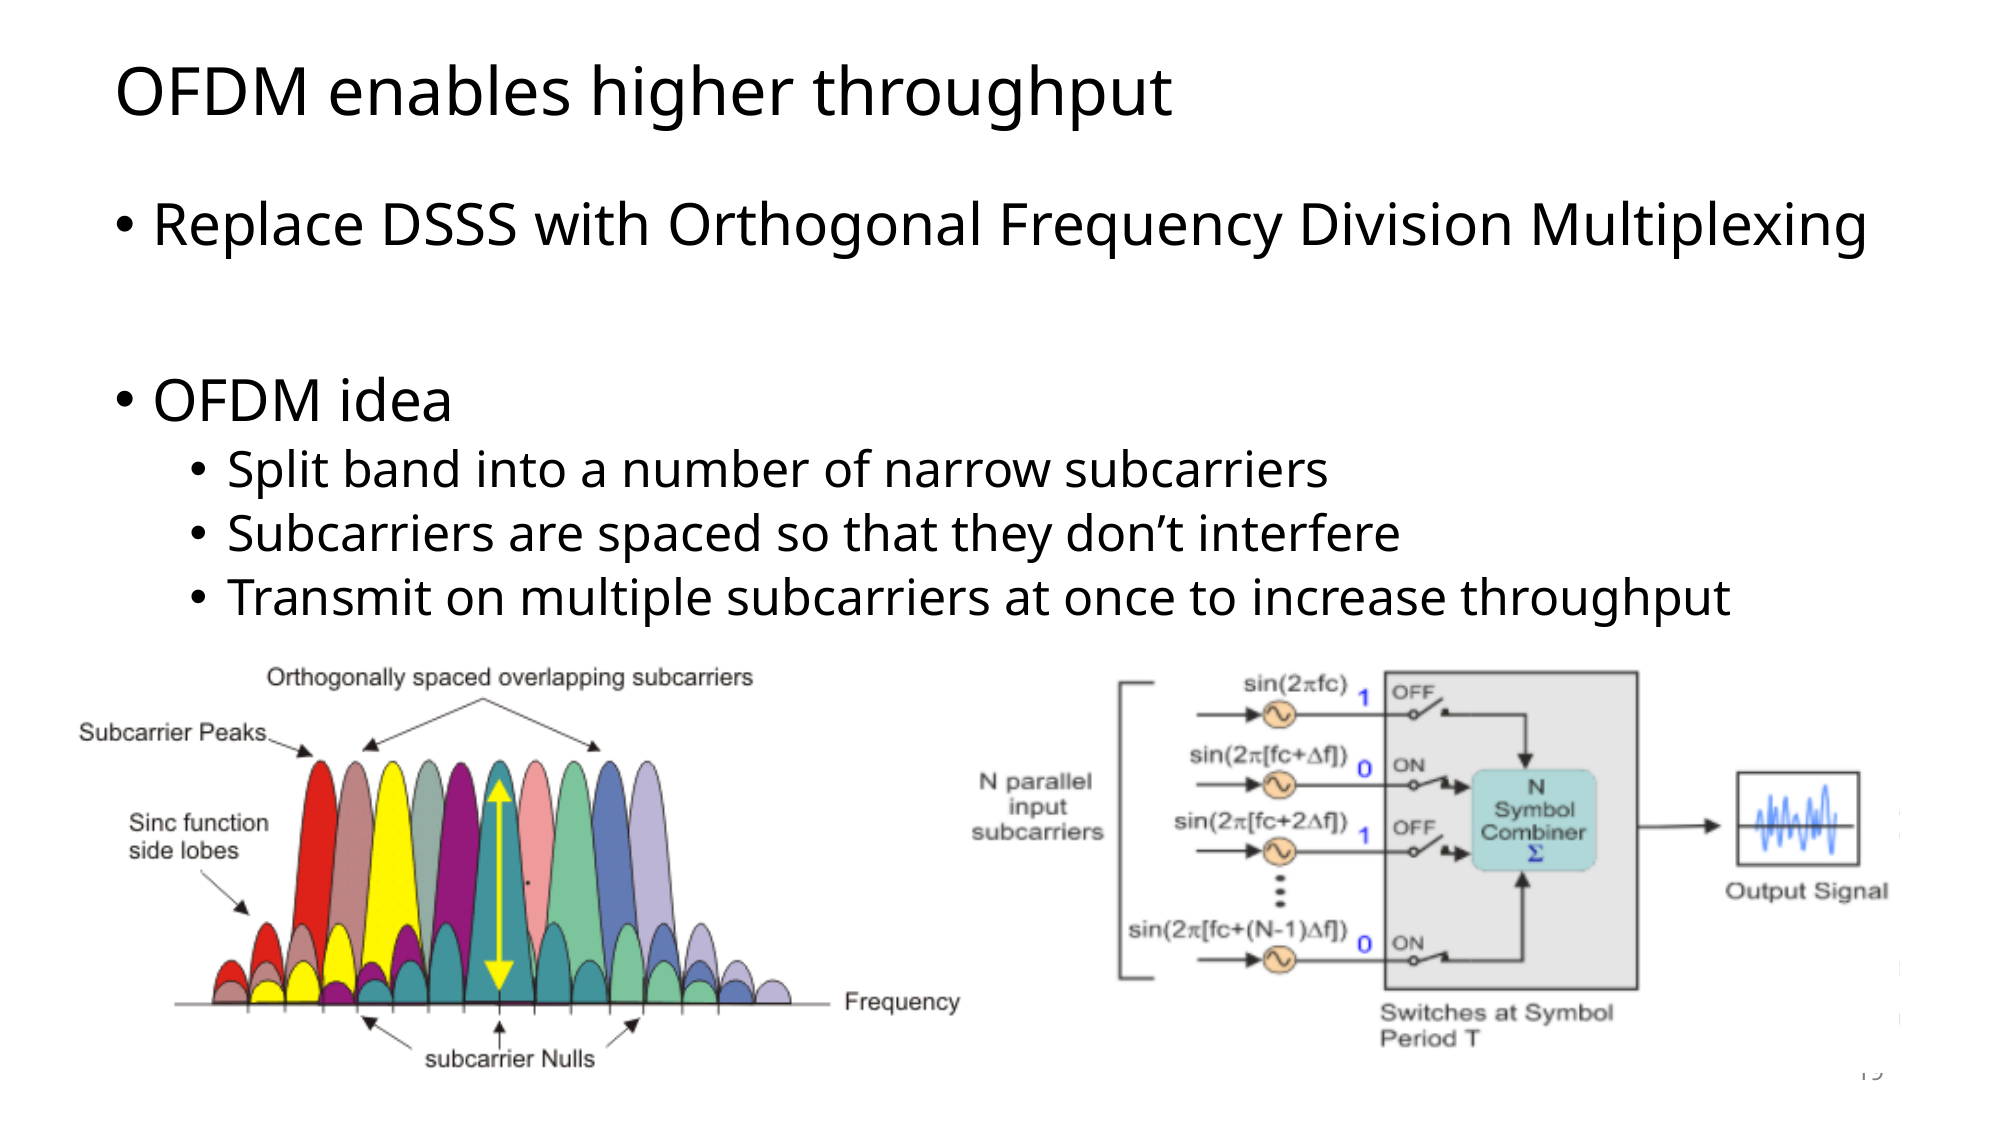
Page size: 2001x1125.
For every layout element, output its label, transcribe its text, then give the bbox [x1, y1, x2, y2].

slide_number 19 [1749, 1073, 1900, 1103]
list Replace DSSS with Orthogonal Frequency Division Multiplexing OFDM idea Split band into a number of narrow subcarriers Subcarriers are spaced so that they don’t interfere Transmit on multiple subcarriers at once to increase throughput [99, 187, 1900, 647]
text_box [965, 647, 1900, 1073]
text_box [59, 647, 965, 1073]
title OFDM enables higher throughput [99, 37, 1900, 150]
